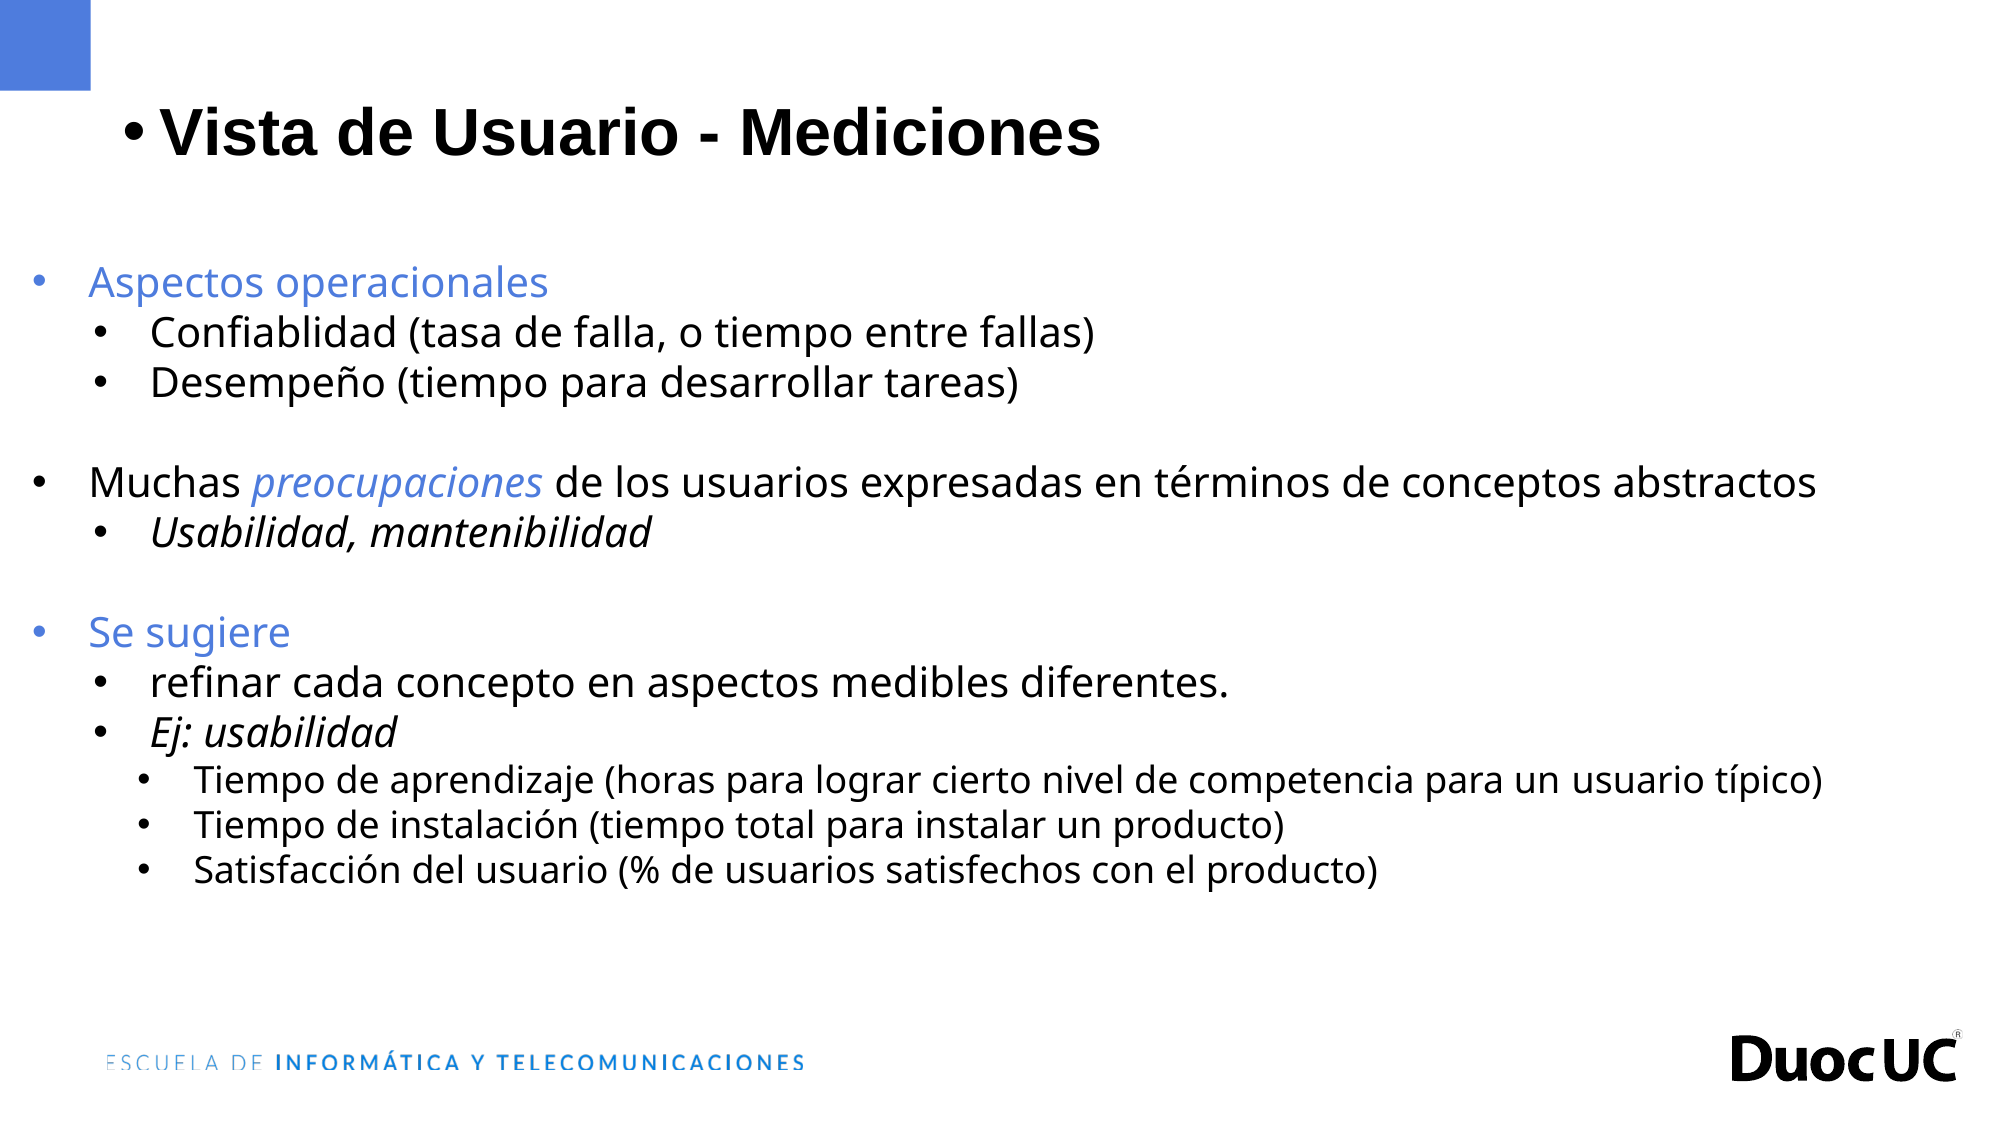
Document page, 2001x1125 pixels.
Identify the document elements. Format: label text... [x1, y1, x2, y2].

list Vista de Usuario - Mediciones [107, 90, 1486, 168]
picture [1952, 1029, 1963, 1039]
text_box Aspectos operacionales Confiablidad (tasa de falla, o tiempo entre fallas) Desempeño (tiempo para desarrollar tareas) Muchas preocupaciones de los usuarios expresadas en términos de conceptos abstractos Usabilidad, mantenibilidad Se sugiere refinar cada concepto en aspectos medibles diferentes. Ej: usabilidad Tiempo de aprendizaje (horas para lograr cierto nivel de competencia para un usuario típico) Tiempo de instalación (tiempo total para instalar un producto) Satisfacción del usuario (% de usuarios satisfechos con el producto) [17, 248, 1908, 899]
